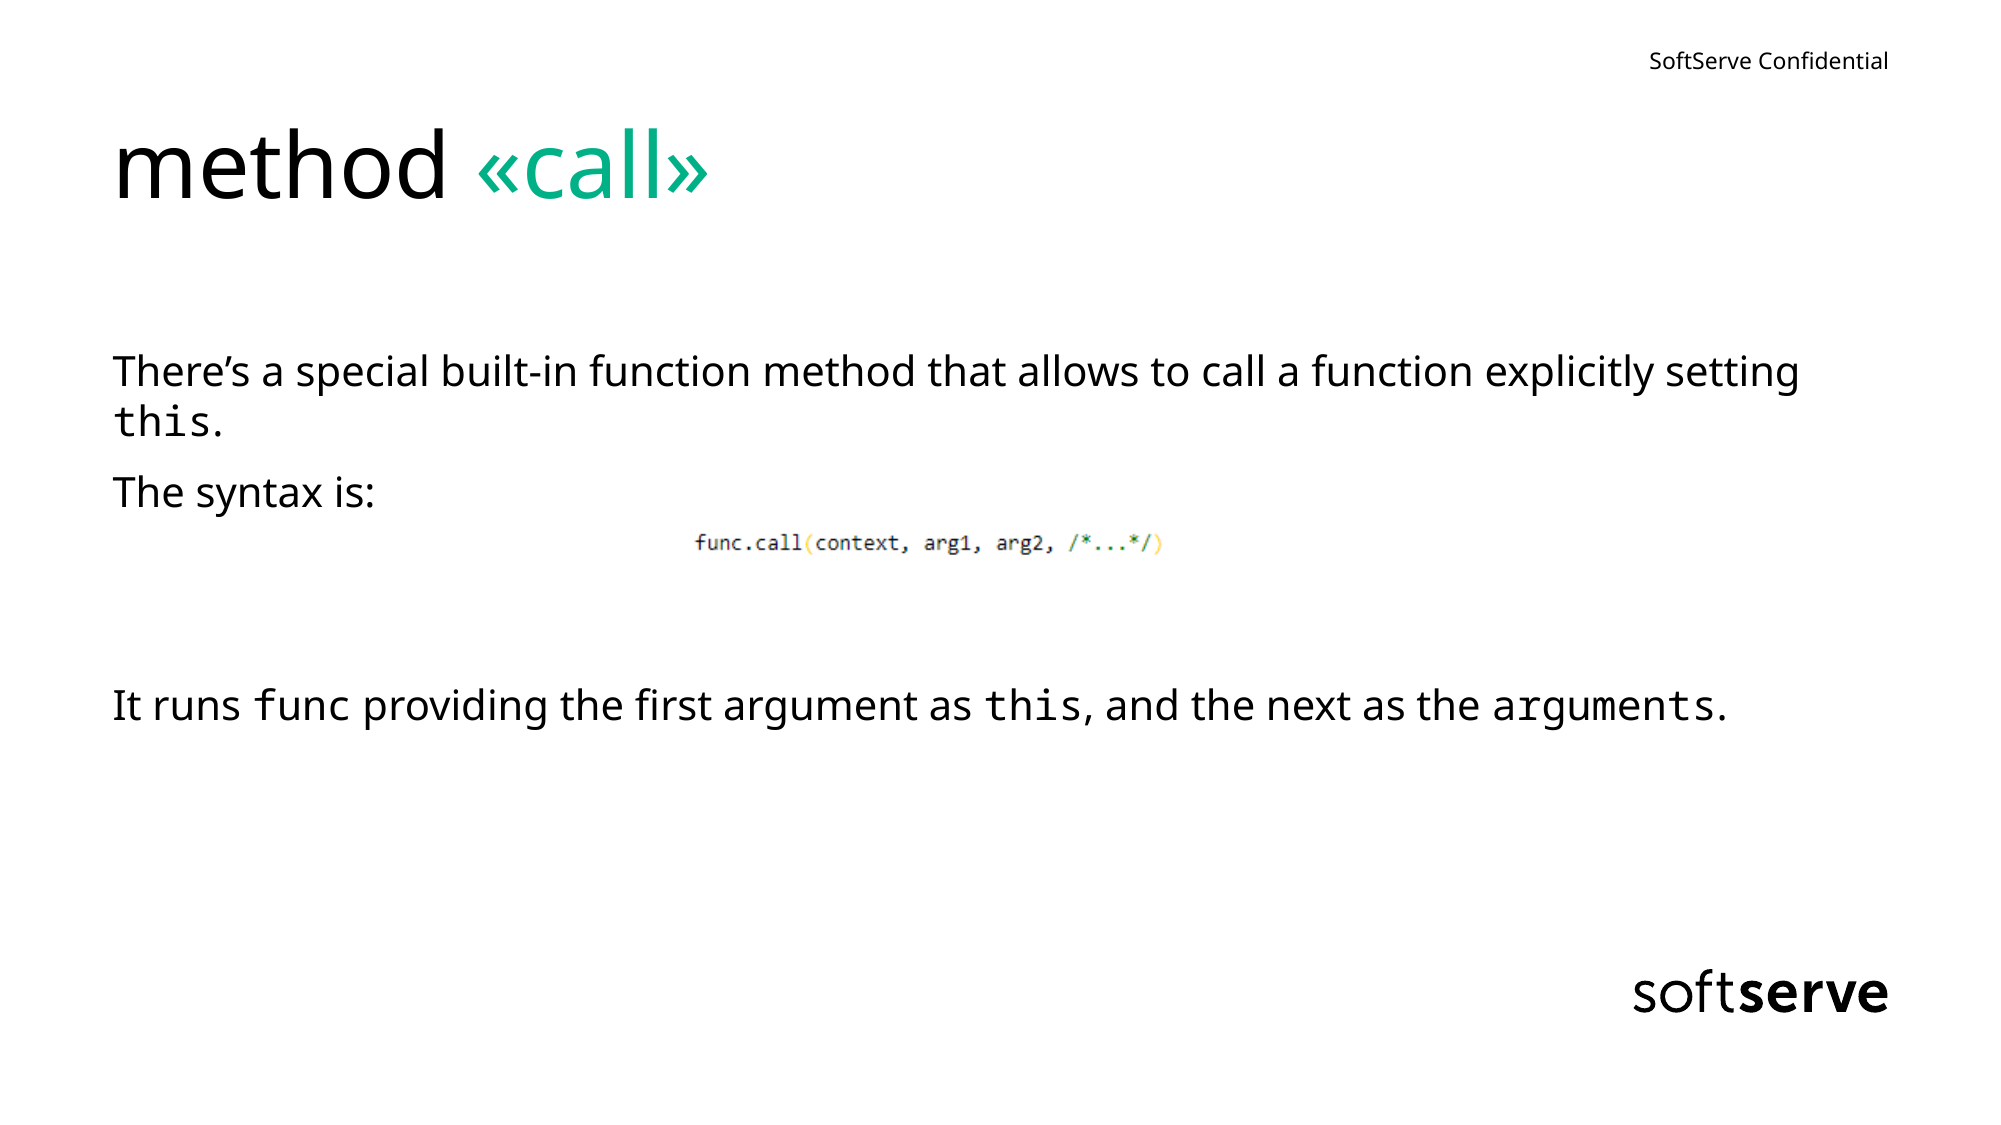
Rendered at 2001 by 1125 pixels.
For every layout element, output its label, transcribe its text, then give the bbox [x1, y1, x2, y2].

picture [687, 509, 1313, 574]
list There’s a special built-in function method that allows to call a function explicitly setting this. The syntax is: It runs func providing the first argument as this, and the next as the arguments. [112, 337, 1911, 900]
title method «call» [112, 112, 1888, 225]
